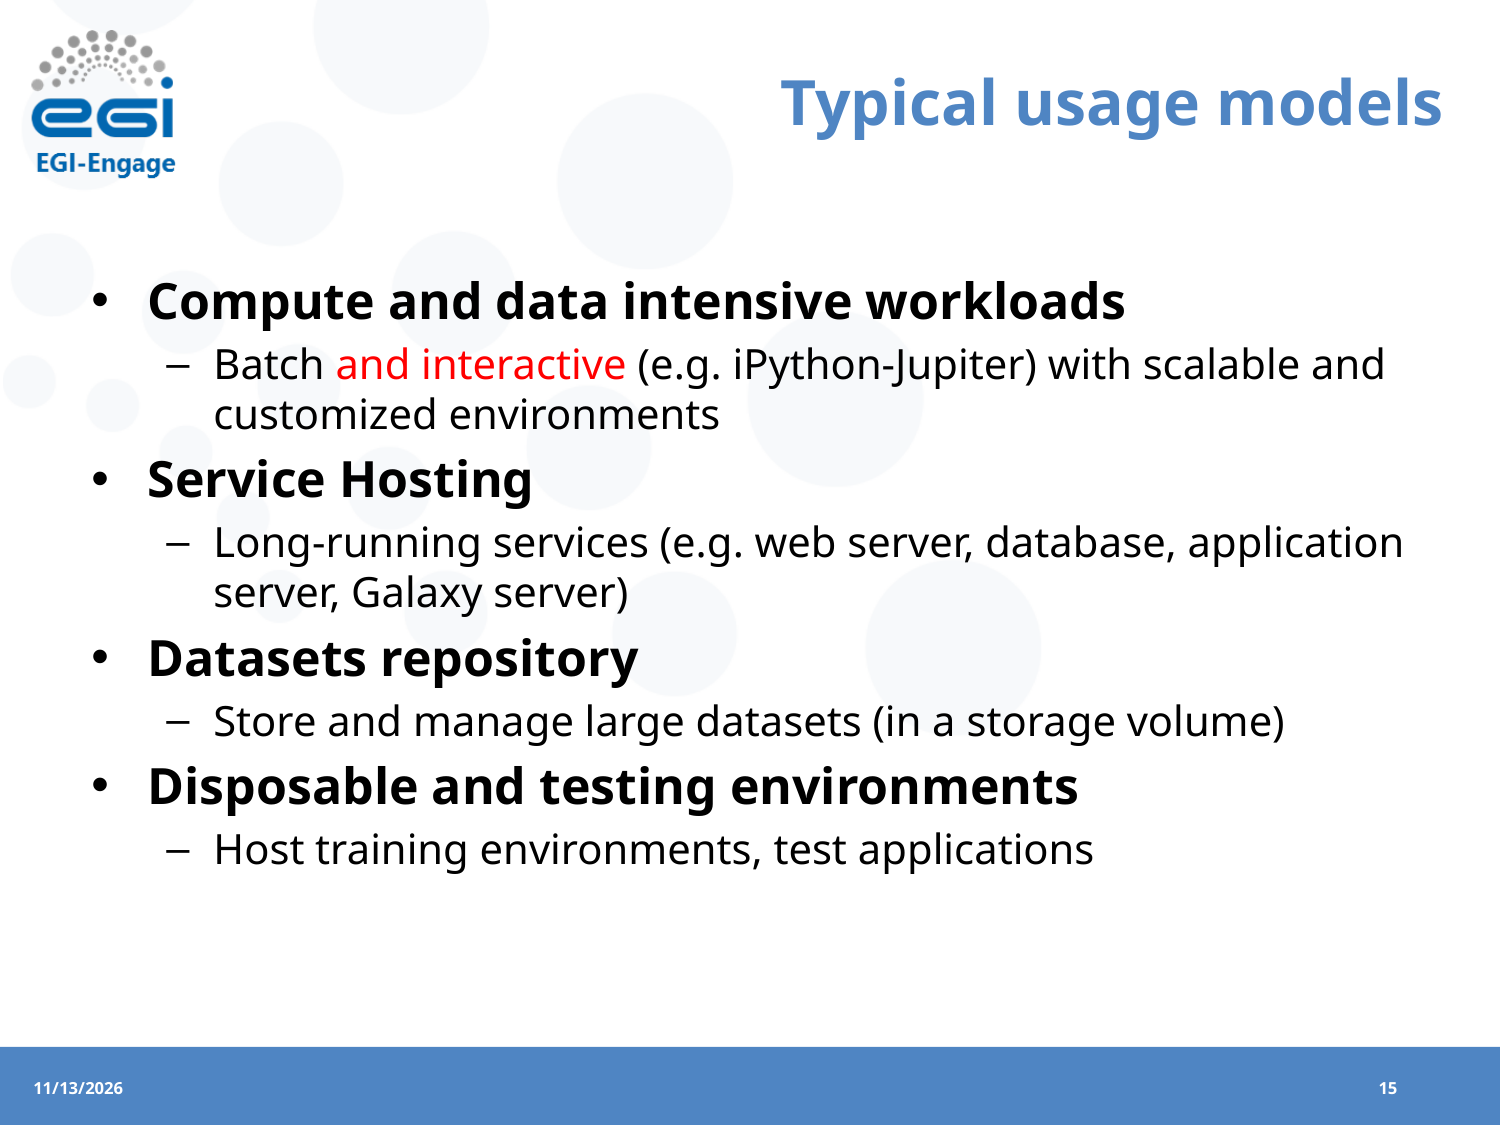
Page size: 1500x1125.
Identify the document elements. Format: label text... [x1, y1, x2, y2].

picture [3, 0, 1076, 772]
list Compute and data intensive workloads Batch and interactive (e.g. iPython-Jupiter) with scalable and customized environments Service Hosting Long-running services (e.g. web server, database, application server, Galaxy server) Datasets repository Store and manage large datasets (in a storage volume) Disposable and testing environments Host training environments, test applications [76, 261, 1459, 1047]
title Typical usage models [253, 30, 1459, 171]
